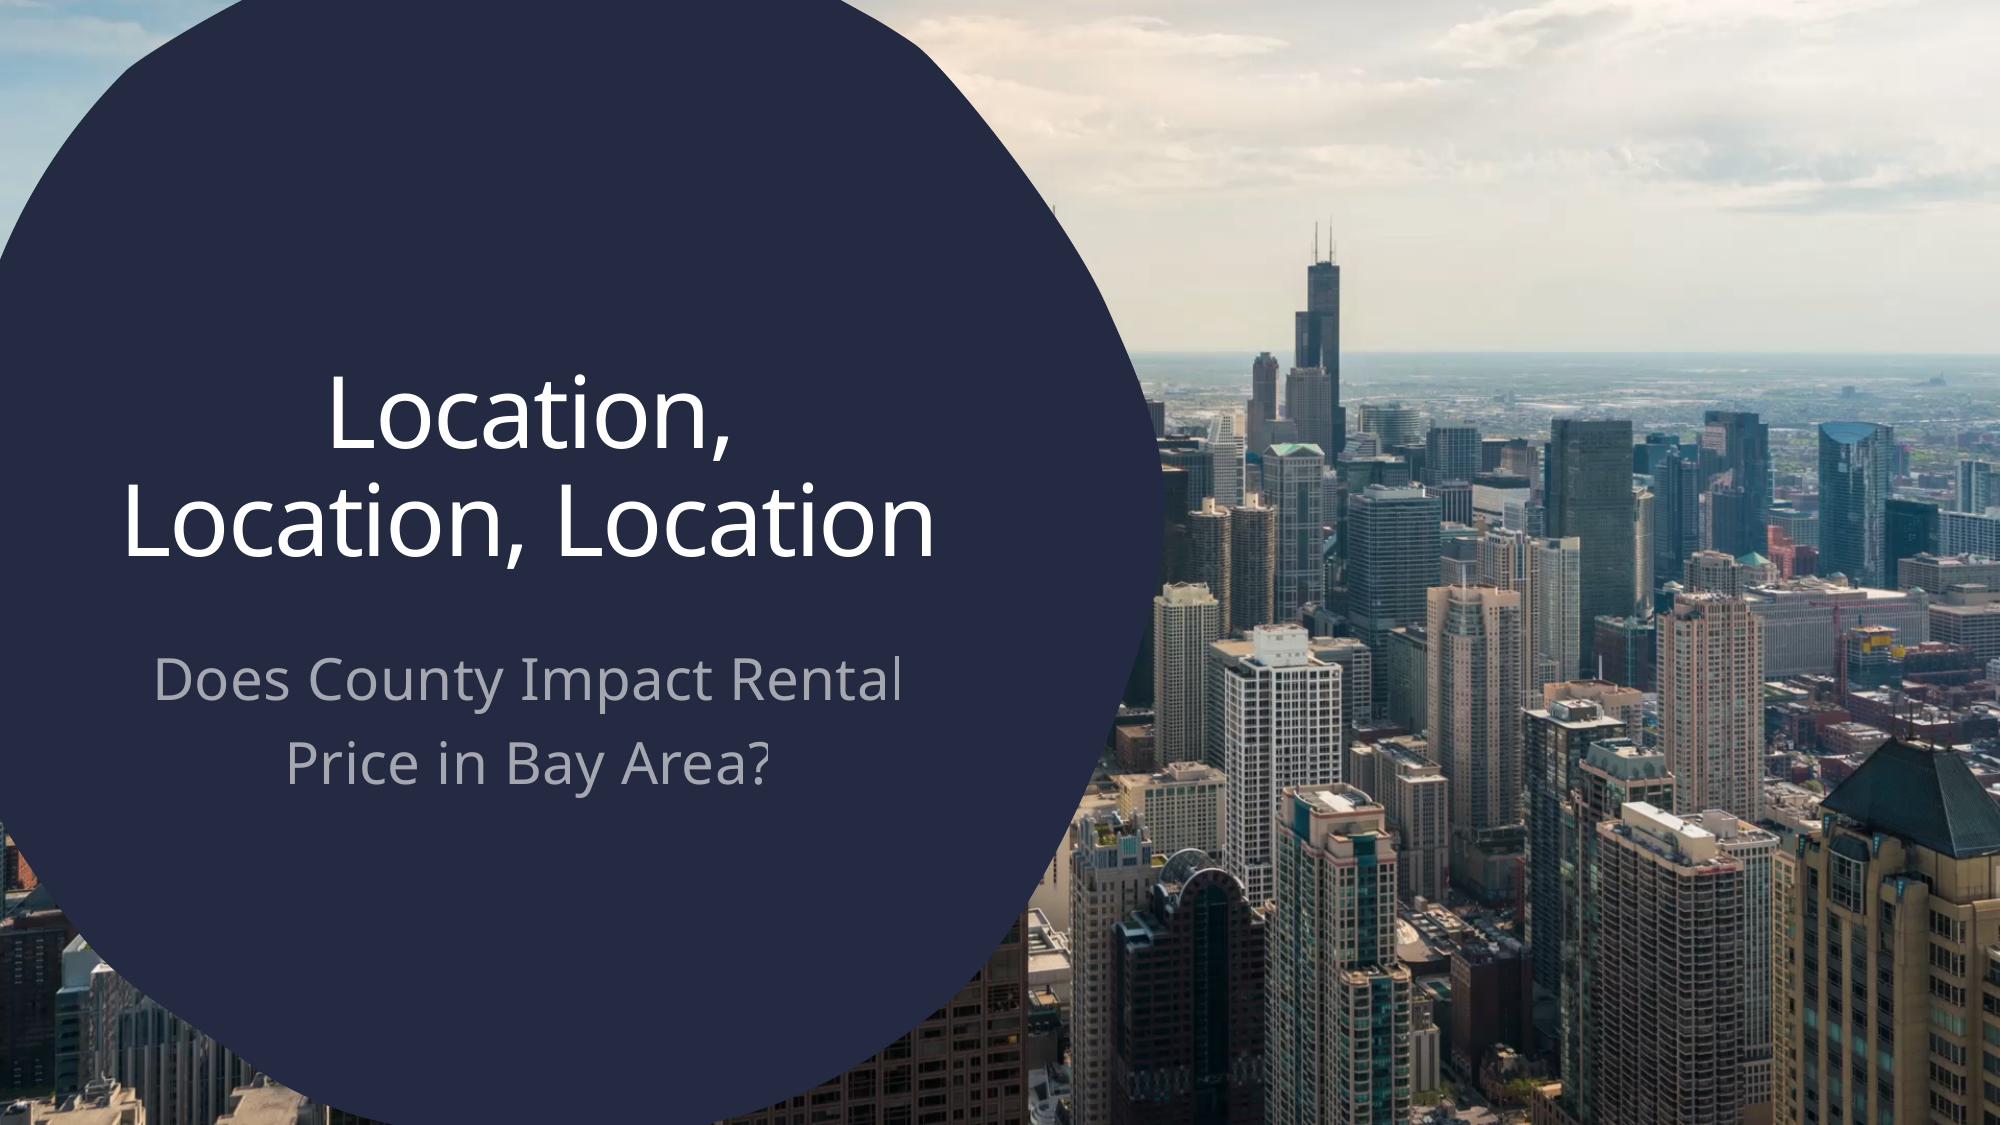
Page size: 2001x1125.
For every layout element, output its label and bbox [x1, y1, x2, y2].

text_box [0, 0, 2000, 1125]
